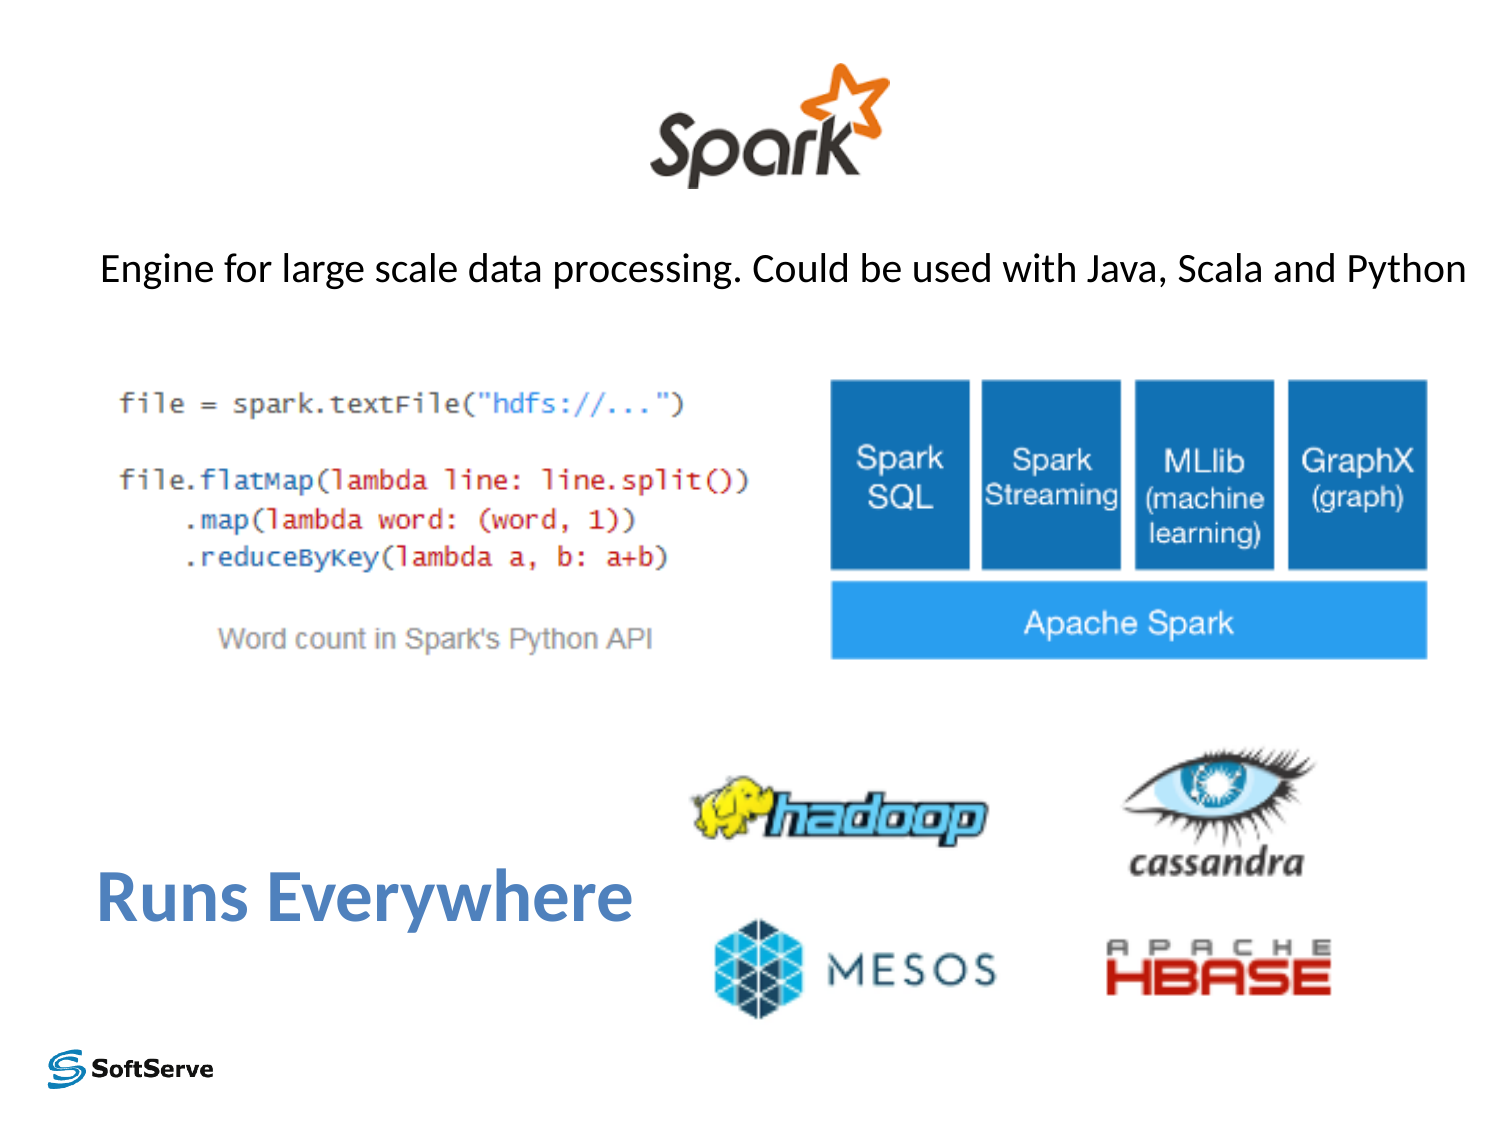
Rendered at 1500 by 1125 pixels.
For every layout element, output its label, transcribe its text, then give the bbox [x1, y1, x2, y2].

picture [665, 737, 1364, 1046]
picture [649, 62, 890, 189]
text_box Runs Everywhere [82, 838, 650, 944]
text_box Engine for large scale data processing. Could be used with Java, Scala and Python [85, 233, 1484, 299]
picture [47, 1049, 213, 1089]
picture [817, 372, 1442, 671]
picture [105, 372, 771, 671]
